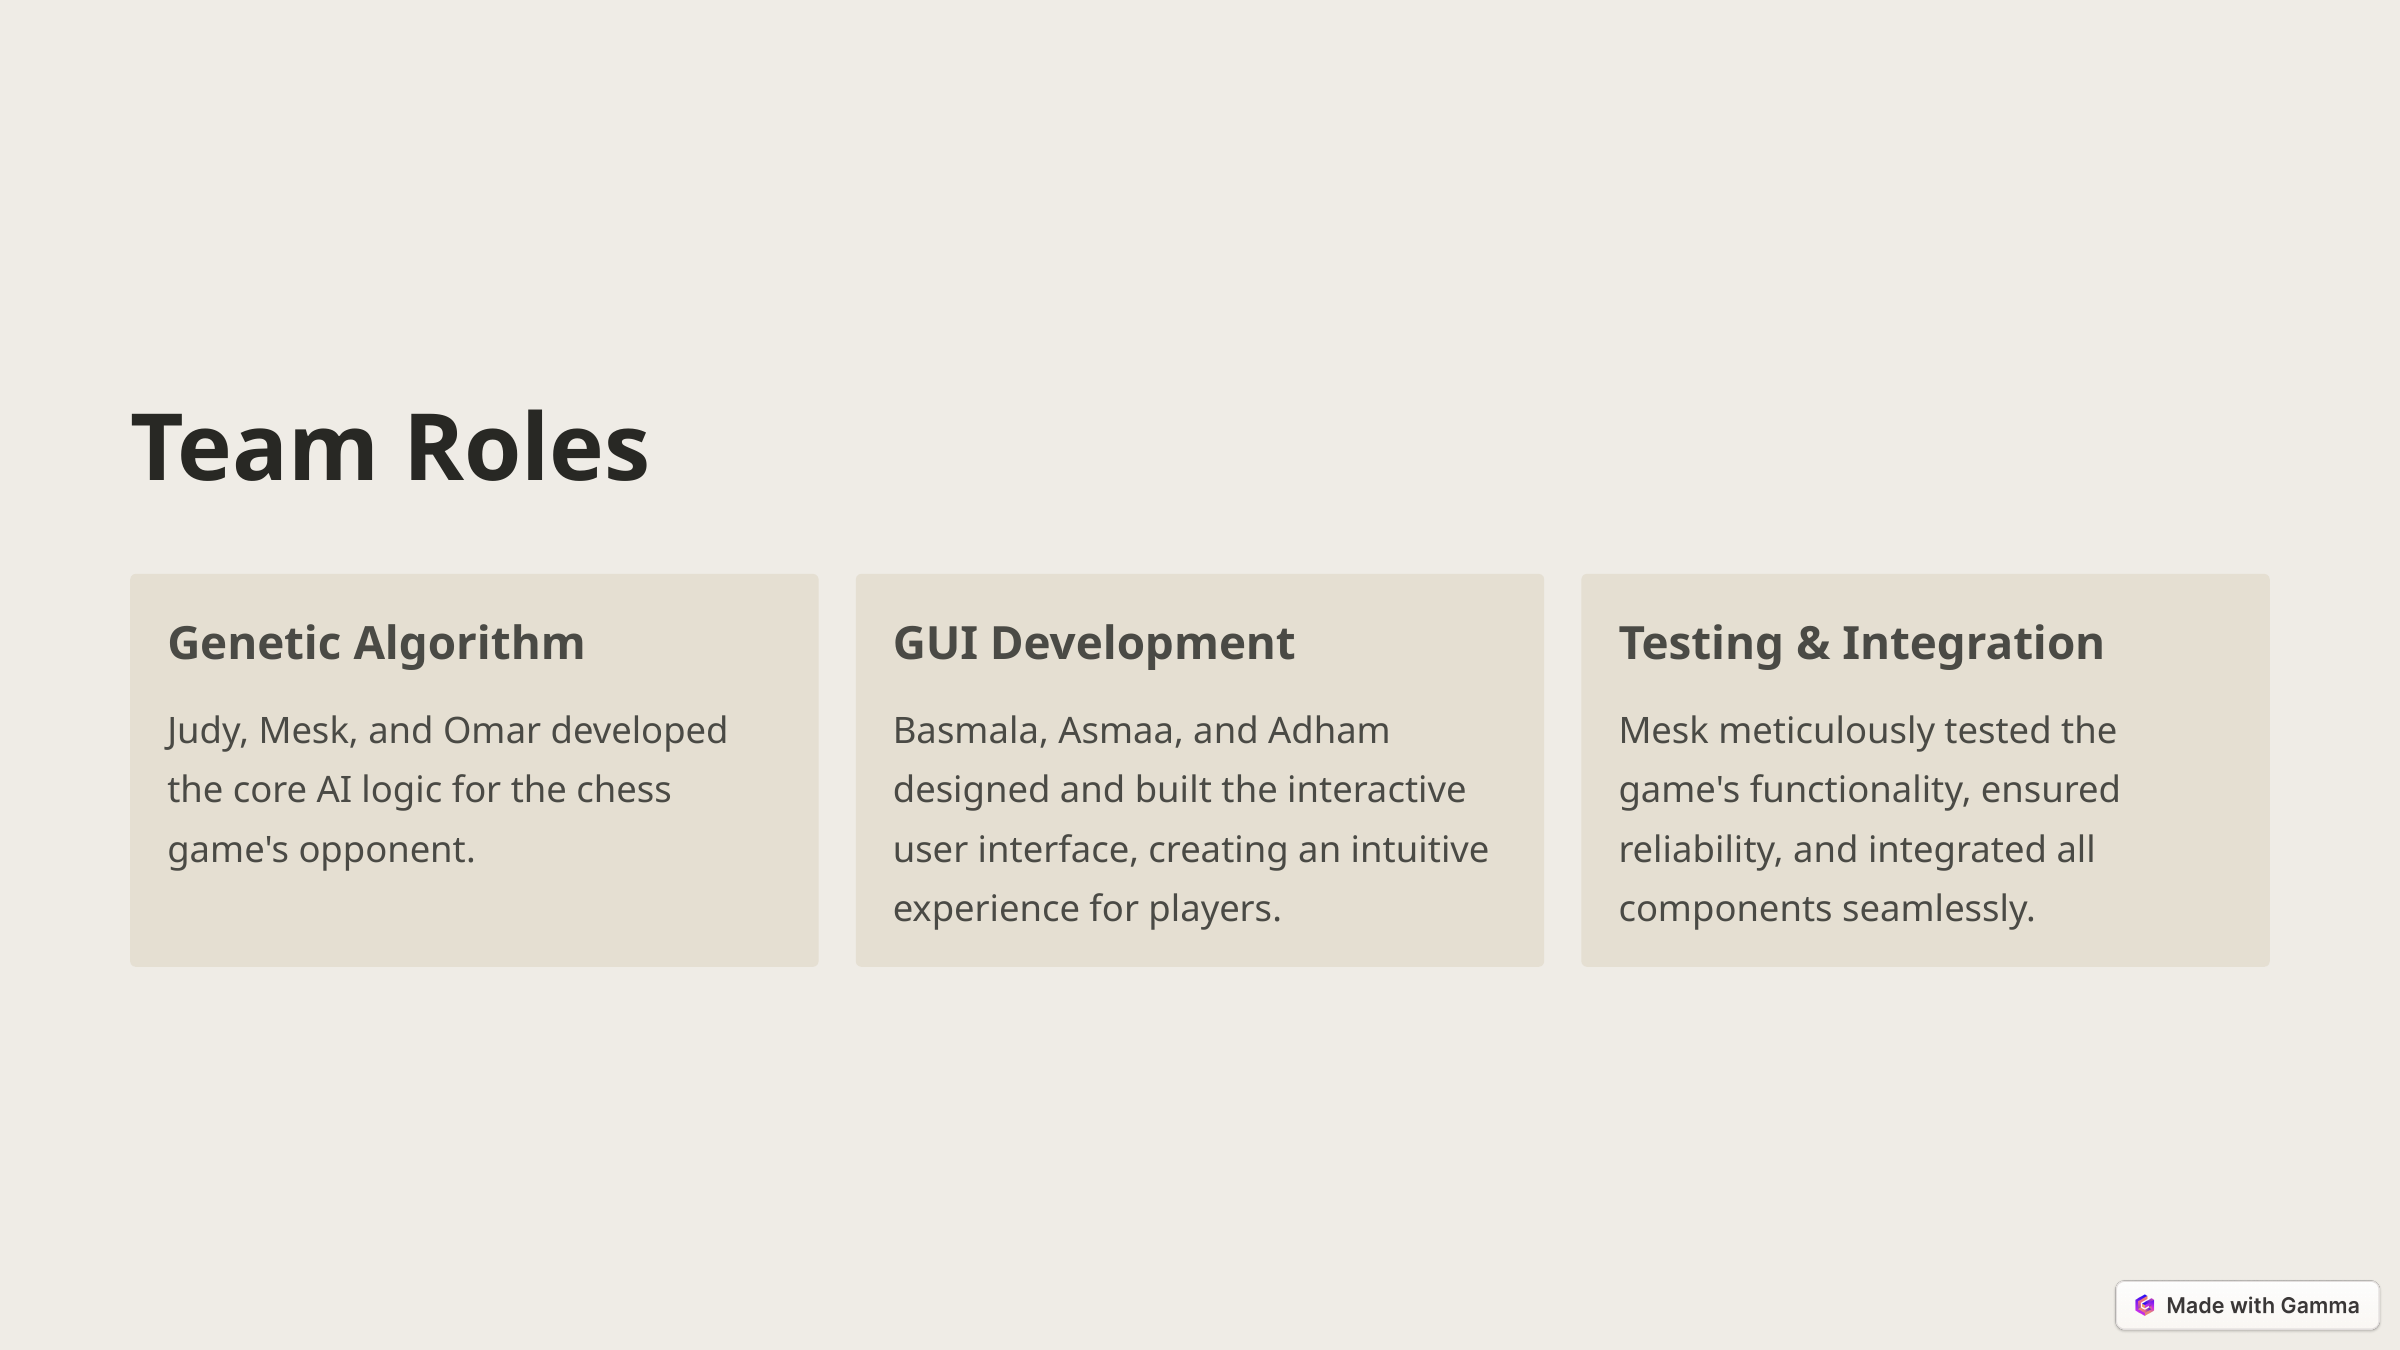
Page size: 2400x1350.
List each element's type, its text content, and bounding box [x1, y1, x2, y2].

text_box Basmala, Asmaa, and Adham designed and built the interactive user interface, creating an intuitive experience for players. [892, 691, 1507, 930]
text_box GUI Development [892, 610, 1359, 670]
text_box [855, 573, 1545, 967]
text_box Judy, Mesk, and Omar developed the core AI logic for the chess game's opponent. [167, 691, 782, 870]
picture [2106, 1271, 2389, 1339]
text_box Team Roles [130, 383, 1061, 500]
text_box Mesk meticulously tested the game's functionality, ensured reliability, and integrated all components seamlessly. [1618, 691, 2233, 870]
text_box [130, 573, 819, 967]
text_box [1581, 573, 2270, 967]
text_box Testing & Integration [1618, 610, 2084, 670]
text_box Genetic Algorithm [167, 610, 633, 670]
